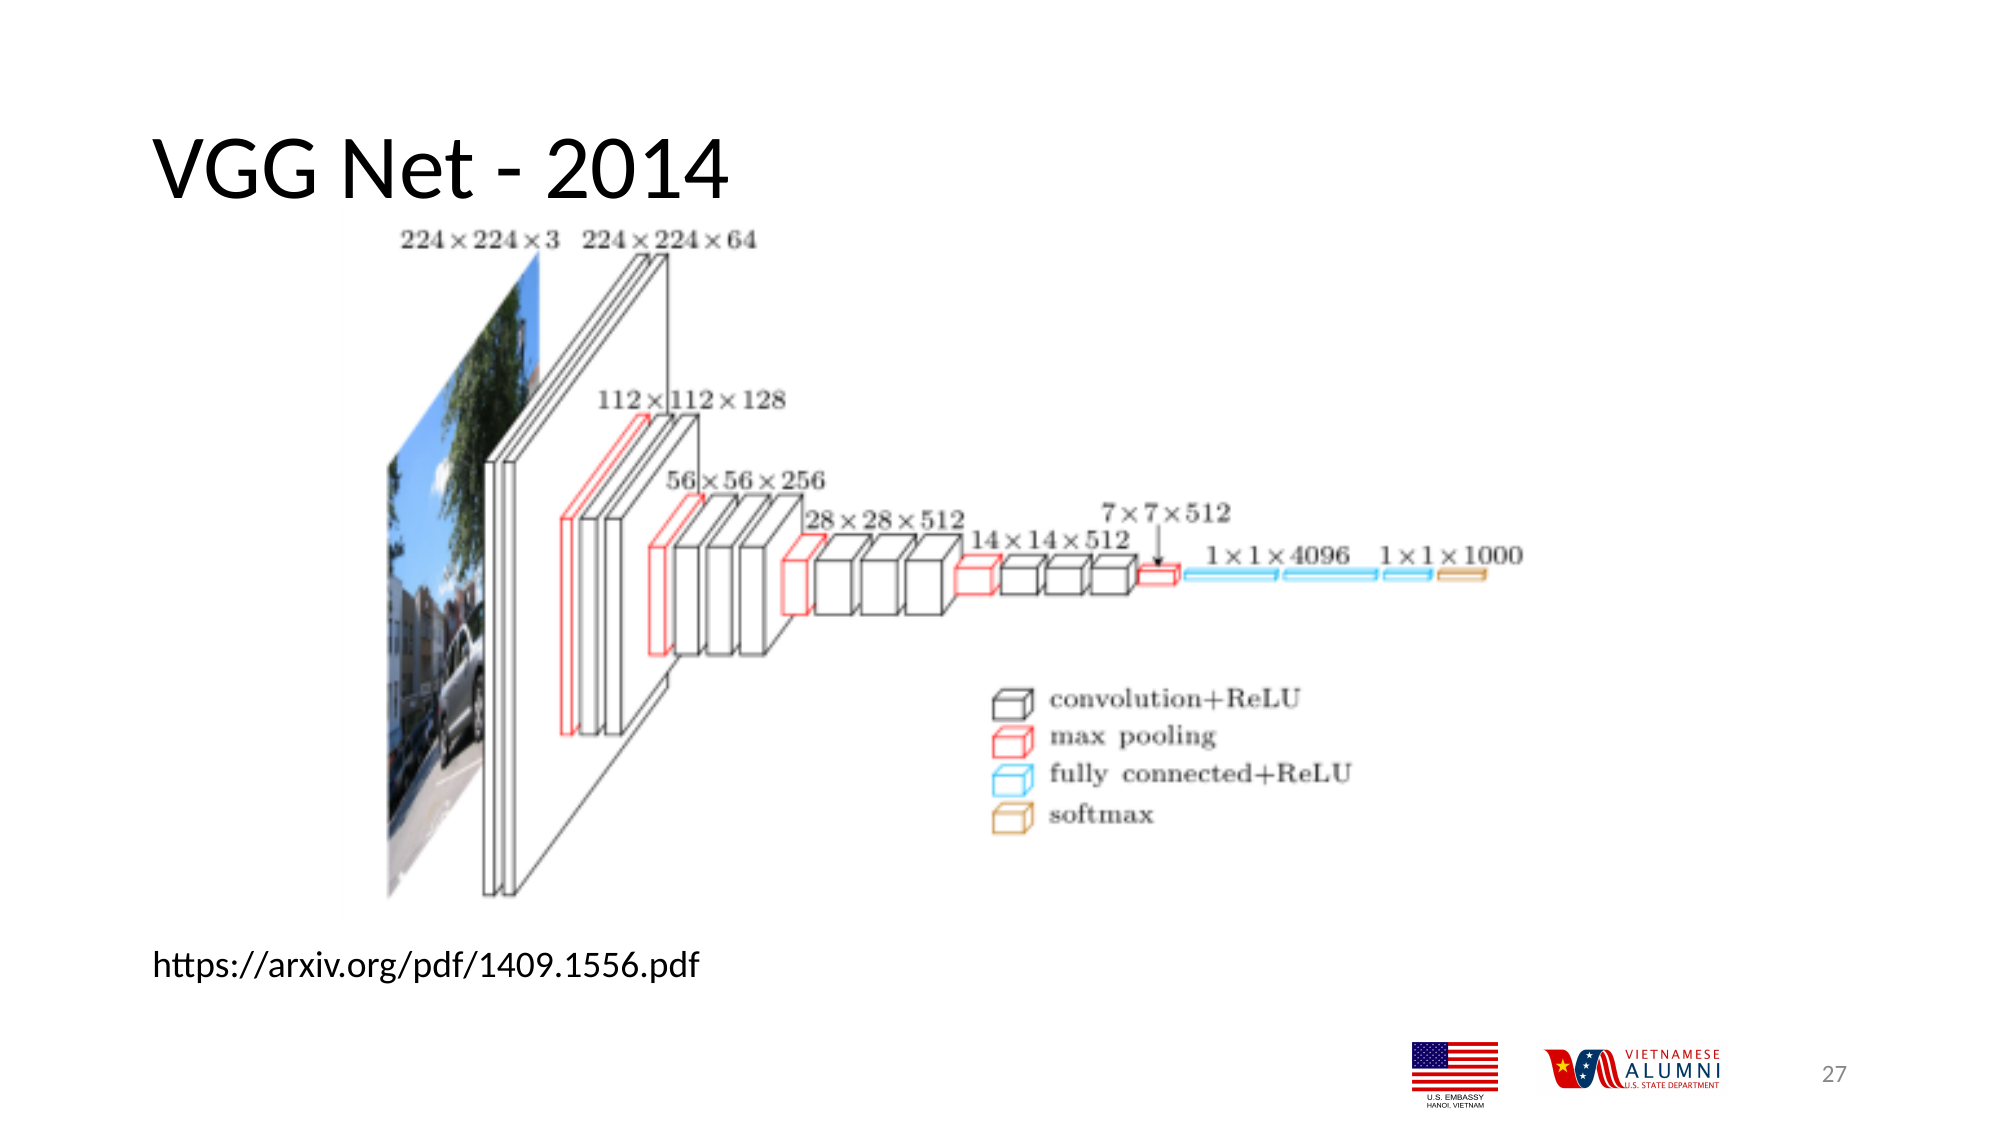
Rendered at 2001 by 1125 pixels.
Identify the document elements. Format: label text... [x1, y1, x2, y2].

list https://arxiv.org/pdf/1409.1556.pdf [137, 937, 1863, 1052]
picture [1412, 1103, 1498, 1113]
picture [341, 205, 1558, 920]
slide_number 27 [1412, 1042, 1863, 1103]
title VGG Net - 2014 [137, 59, 1863, 278]
